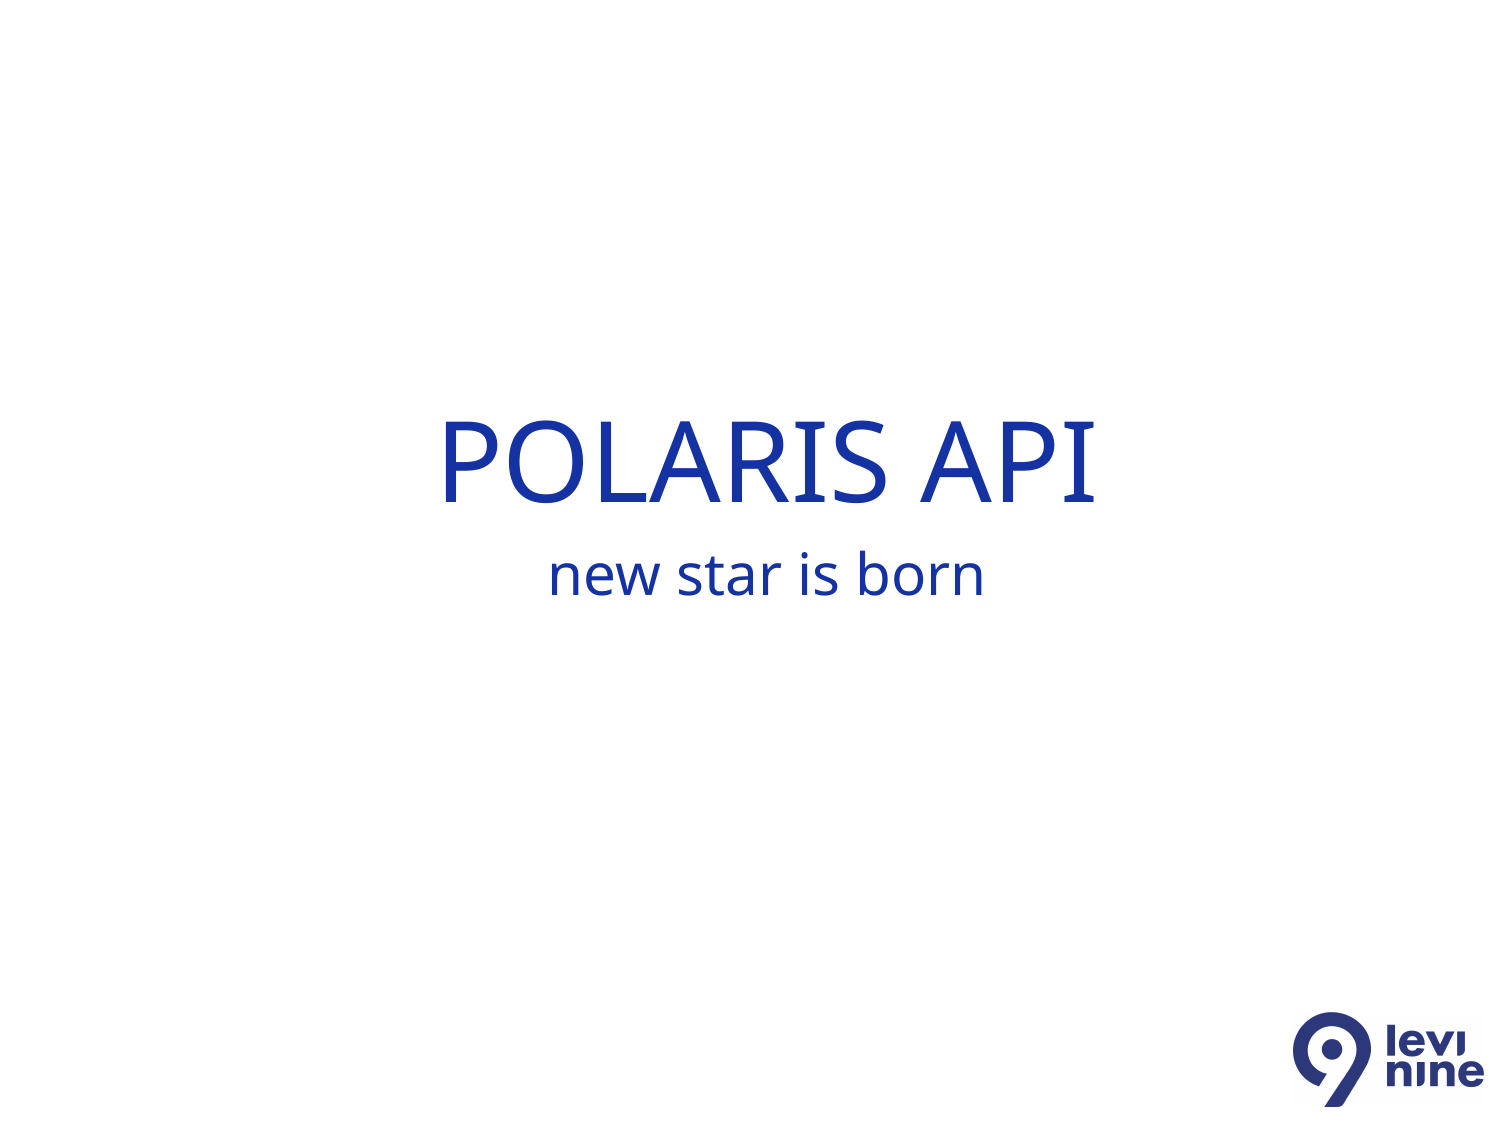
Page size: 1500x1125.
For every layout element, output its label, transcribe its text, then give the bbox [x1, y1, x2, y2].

picture [1293, 1012, 1484, 1107]
list POLARIS API new star is born [92, 382, 1443, 706]
